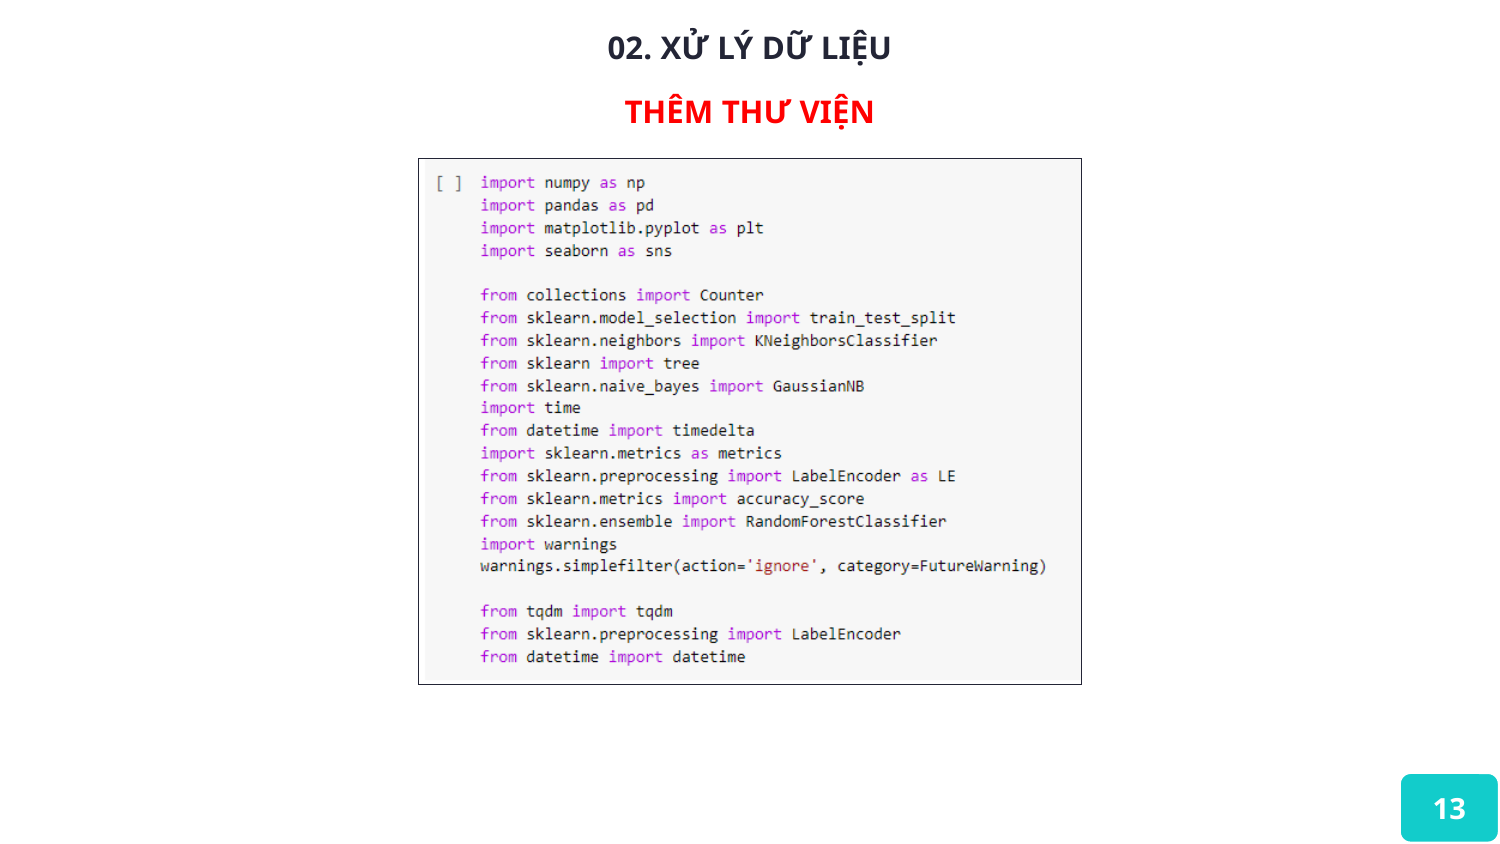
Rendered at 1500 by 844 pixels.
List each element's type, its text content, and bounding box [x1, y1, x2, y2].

text_box 02. XỬ LÝ DỮ LIỆU [0, 0, 1500, 63]
picture [418, 158, 1082, 686]
text_box THÊM THƯ VIỆN [0, 63, 1500, 158]
text_box 13 [1396, 769, 1500, 844]
